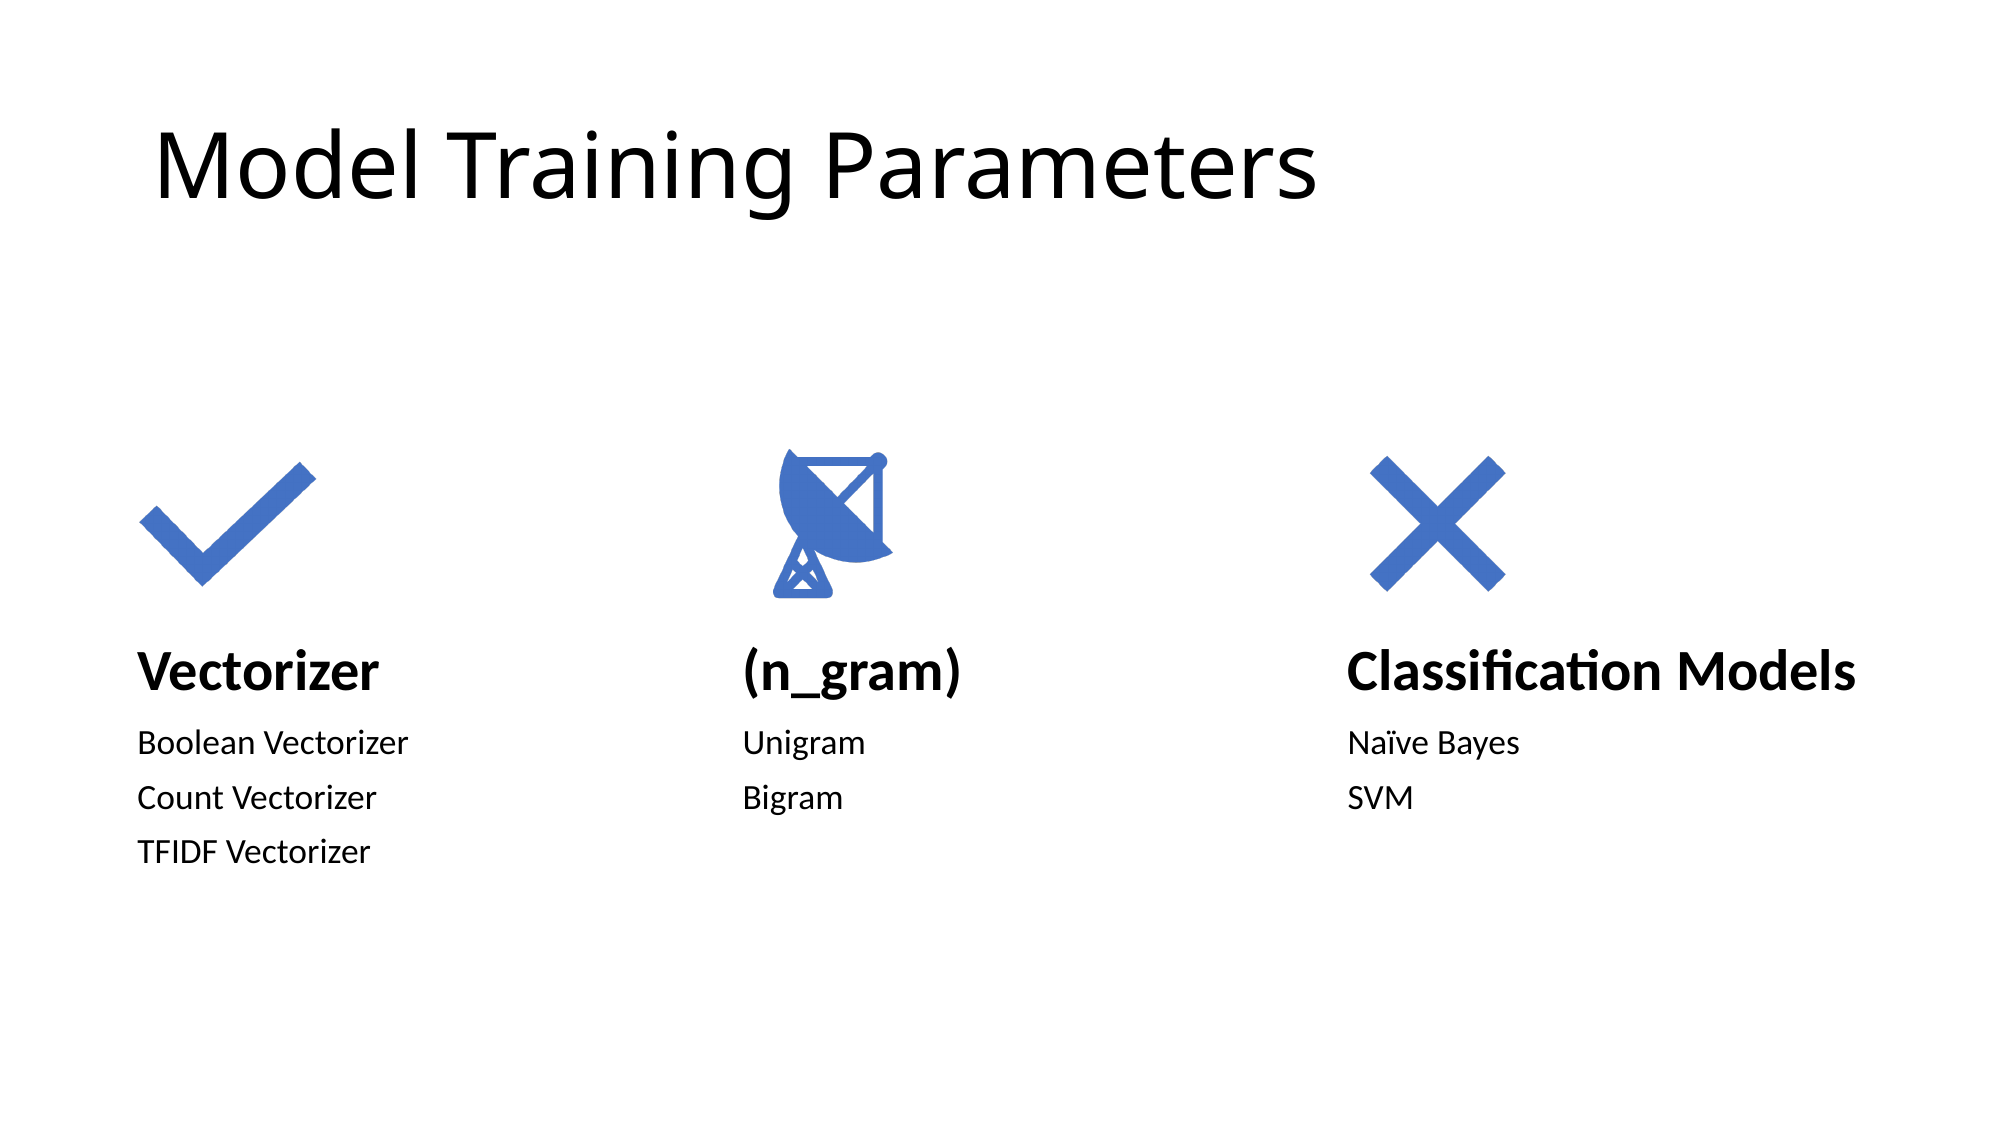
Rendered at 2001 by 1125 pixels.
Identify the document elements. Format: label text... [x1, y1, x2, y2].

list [137, 299, 1863, 1014]
title Model Training Parameters [137, 59, 1863, 278]
